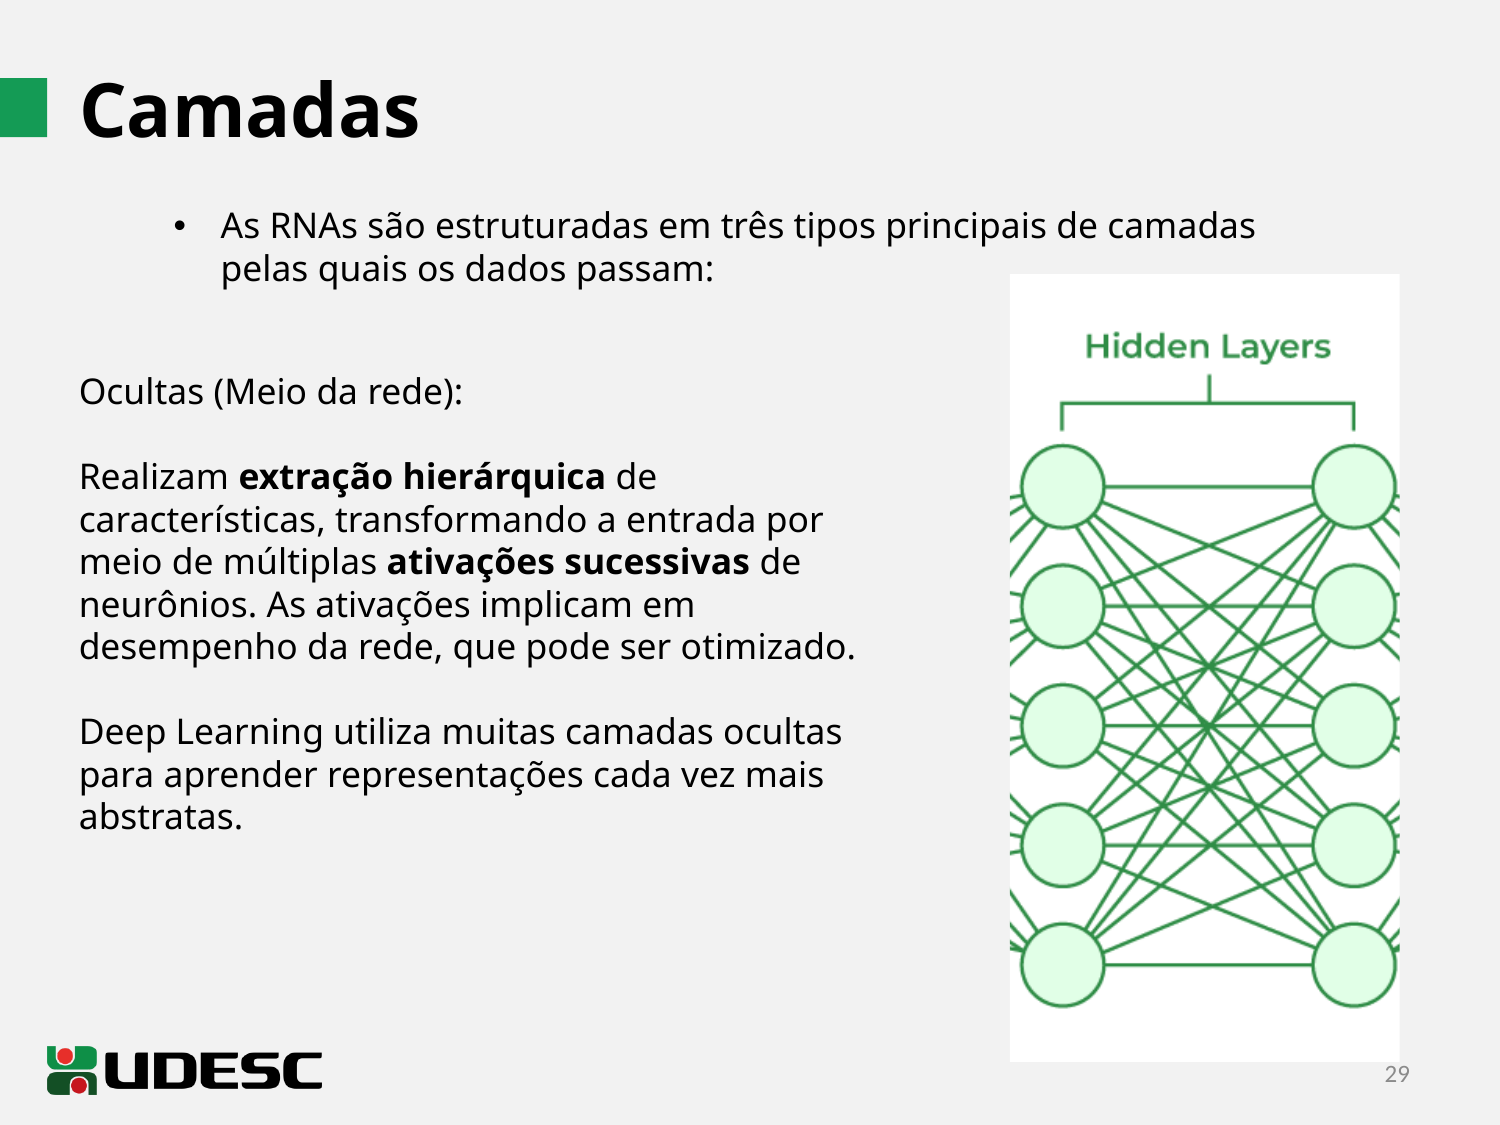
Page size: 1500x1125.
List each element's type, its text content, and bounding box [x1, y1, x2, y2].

text_box As RNAs são estruturadas em três tipos principais de camadas pelas quais os dados passam: [158, 196, 1329, 296]
picture [46, 1046, 322, 1095]
text_box Camadas [64, 54, 1424, 160]
slide_number 29 [1074, 1042, 1425, 1103]
text_box [0, 76, 49, 139]
text_box Ocultas (Meio da rede): Realizam extração hierárquica de características, transformando a entrada por meio de múltiplas ativações sucessivas de neurônios. As ativações implicam em desempenho da rede, que pode ser otimizado. Deep Learning utiliza muitas camadas ocultas para aprender representações cada vez mais abstratas. [63, 361, 928, 887]
picture [1009, 273, 1400, 1062]
